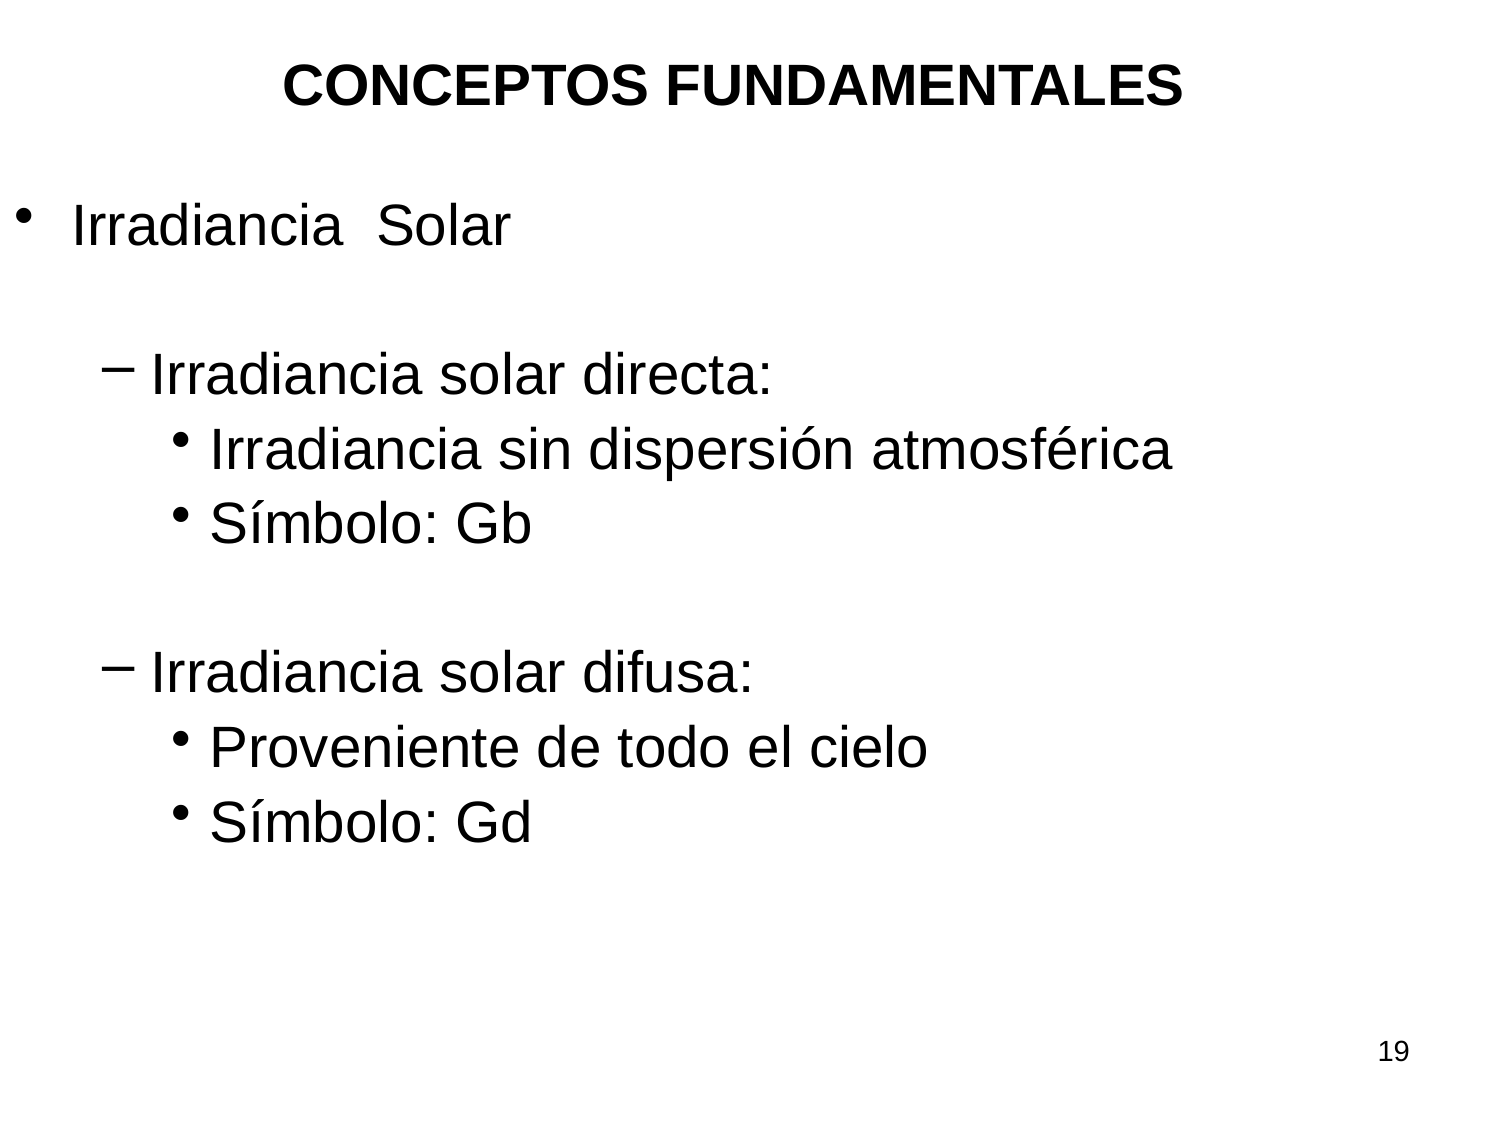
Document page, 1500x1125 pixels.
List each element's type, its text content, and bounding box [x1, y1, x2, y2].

text_box CONCEPTOS FUNDAMENTALES [58, 35, 1409, 130]
slide_number 19 [1074, 1024, 1426, 1103]
text_box Irradiancia Solar Irradiancia solar directa: Irradiancia sin dispersión atmosférica Símbolo: Gb Irradiancia solar difusa: Proveniente de todo el cielo Símbolo: Gd [0, 187, 1500, 863]
